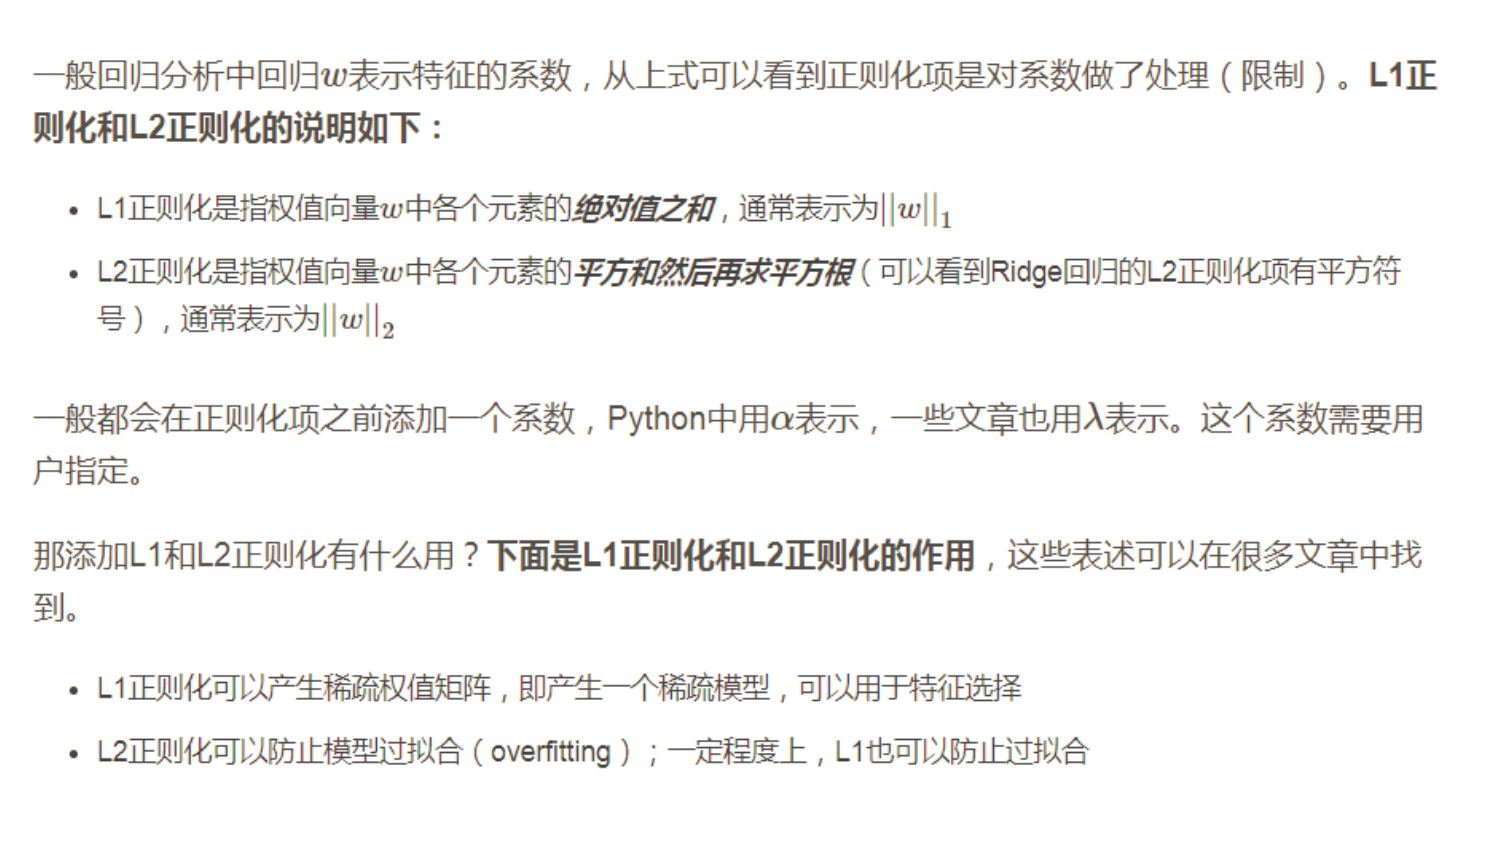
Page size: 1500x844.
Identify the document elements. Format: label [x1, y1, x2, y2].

text_box [11, 46, 1467, 778]
